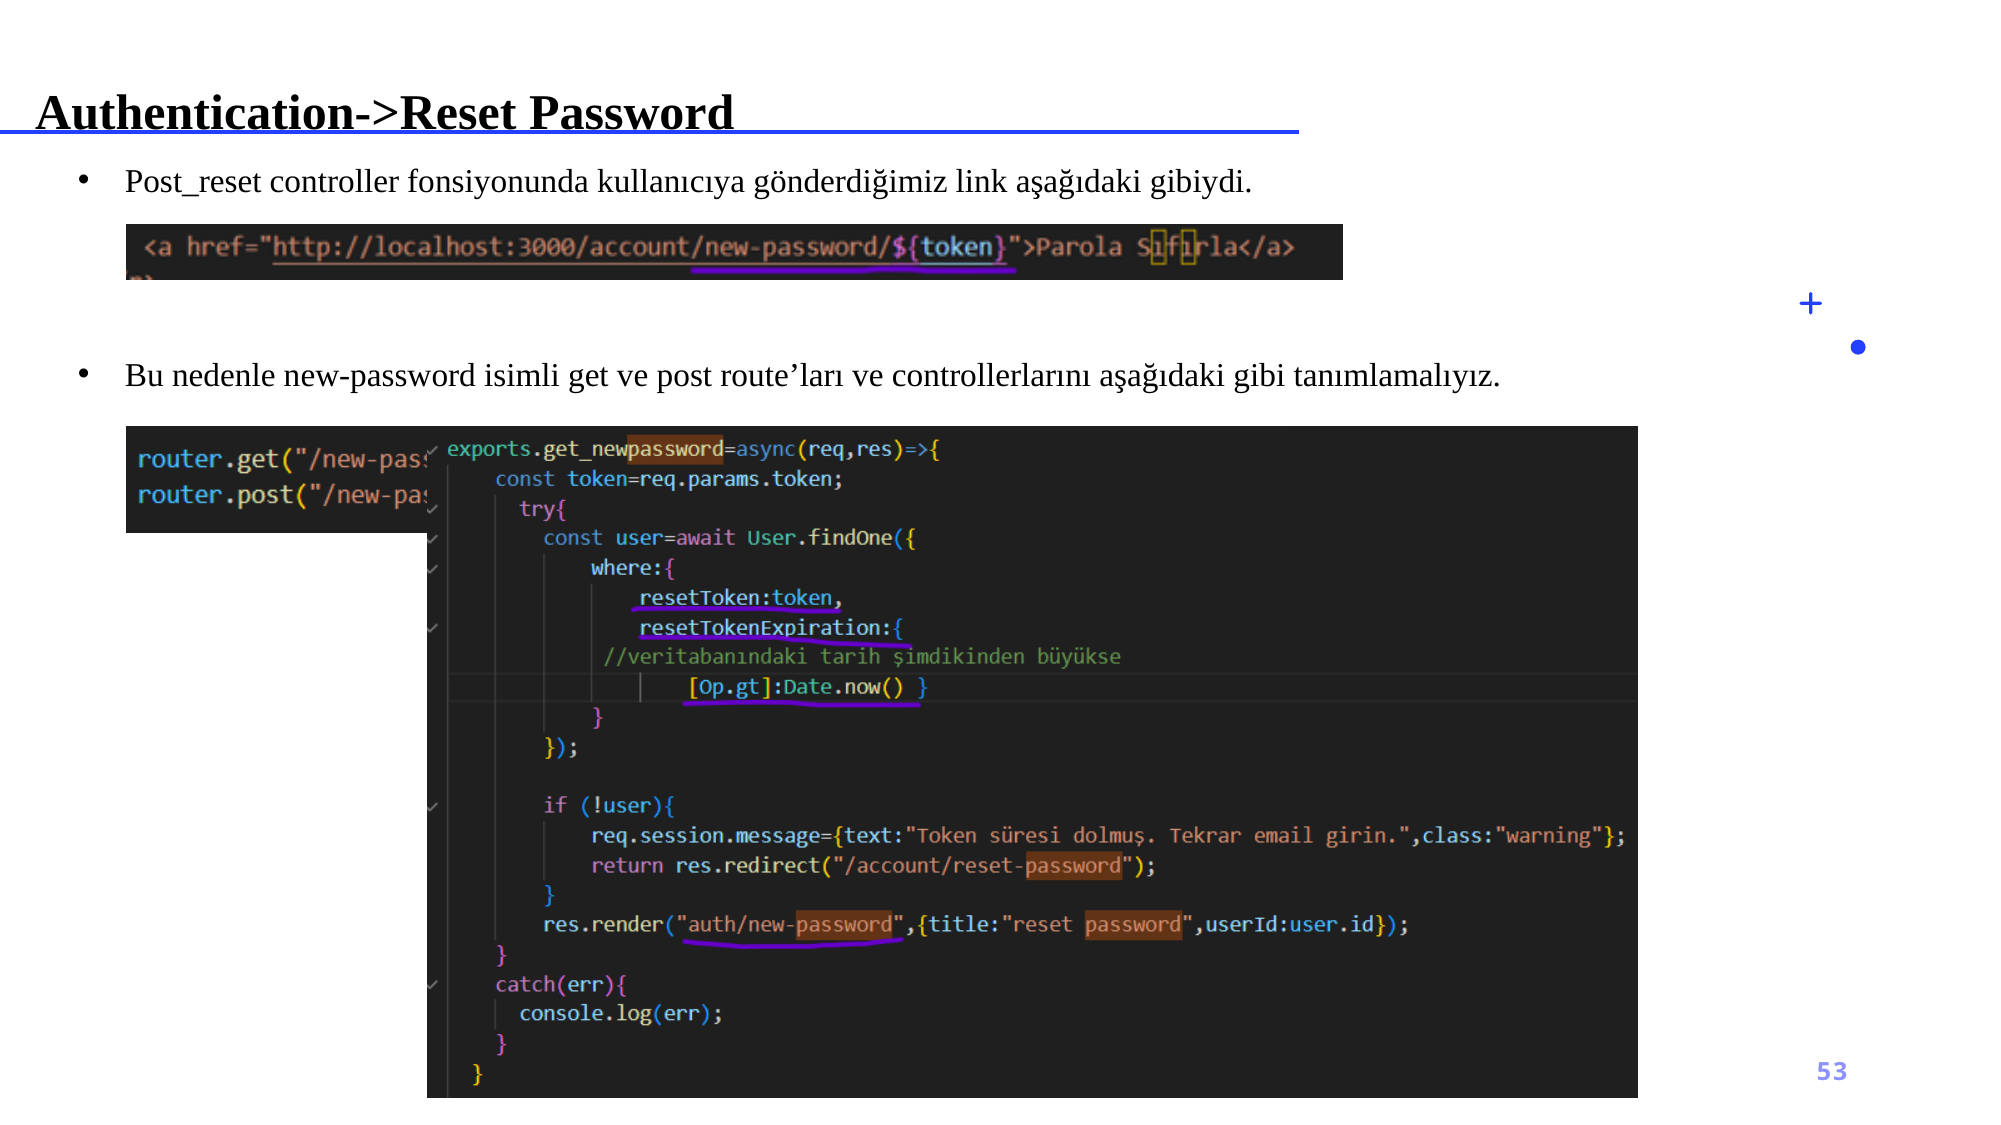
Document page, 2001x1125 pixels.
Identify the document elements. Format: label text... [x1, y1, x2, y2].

slide_number 53 [1412, 1042, 1863, 1103]
list Post_reset controller fonsiyonunda kullanıcıya gönderdiğimiz link aşağıdaki gibiydi. Bu nedenle new-password isimli get ve post route’ları ve controllerlarını aşağıdaki gibi tanımlamalıyız. [62, 148, 1863, 1010]
picture [126, 426, 1638, 1098]
title Authentication->Reset Password [20, 53, 1926, 148]
picture [126, 224, 1343, 280]
